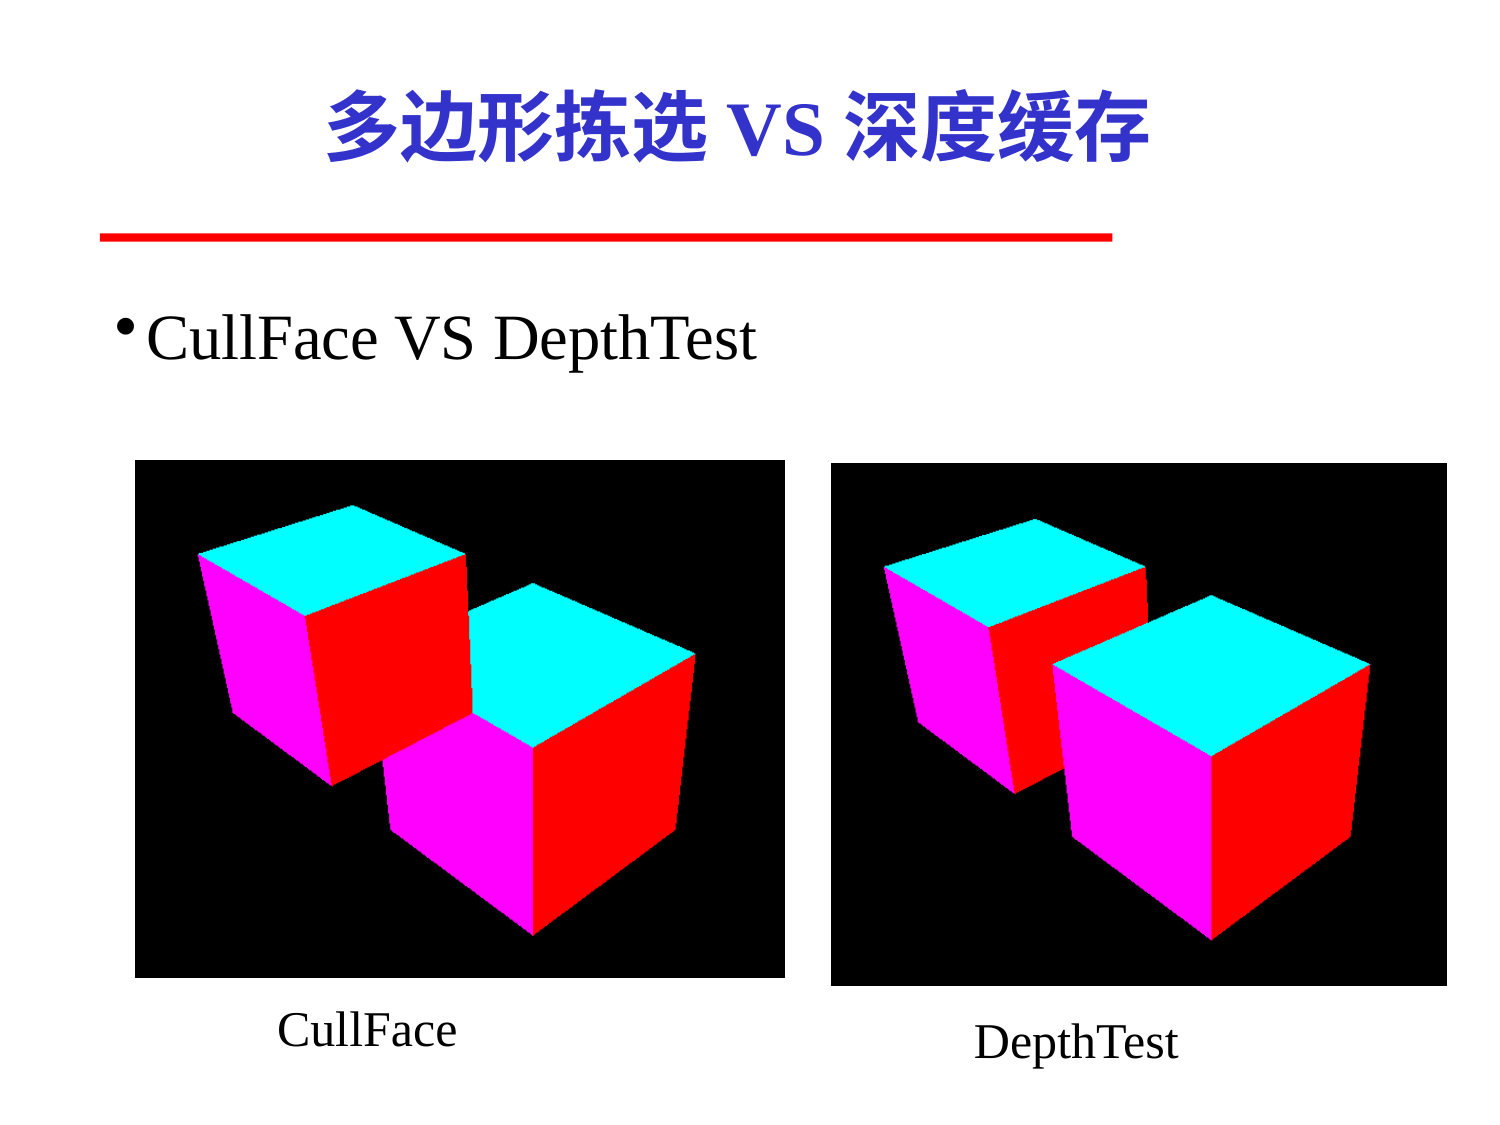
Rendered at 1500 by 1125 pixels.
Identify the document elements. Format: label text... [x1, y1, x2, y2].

title 多边形拣选VS深度缓存 [225, 37, 1250, 213]
list CullFace VS DepthTest [99, 287, 1411, 382]
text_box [831, 463, 1447, 1059]
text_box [135, 459, 786, 1047]
